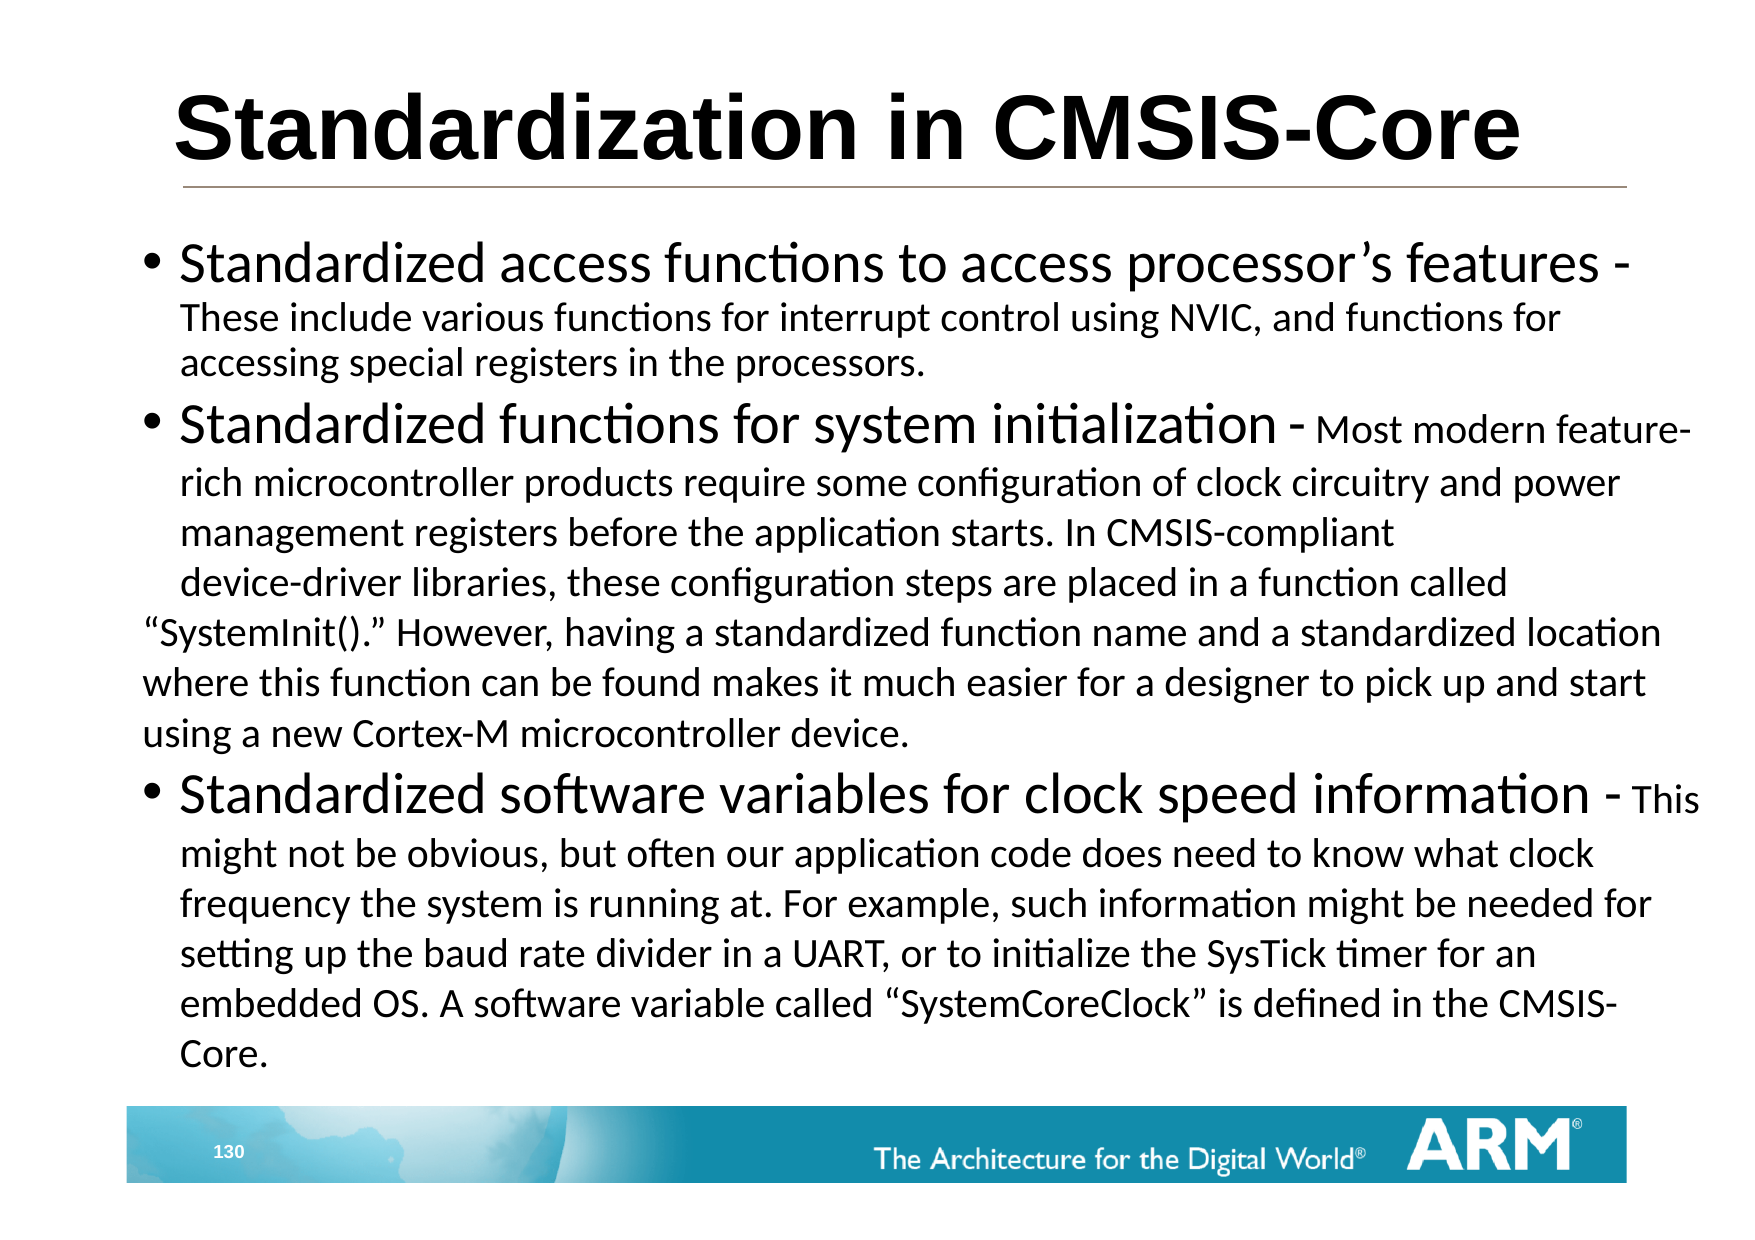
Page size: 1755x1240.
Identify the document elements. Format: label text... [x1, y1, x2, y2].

picture [126, 1106, 1627, 1183]
title Standardization in CMSIS-Core [173, 80, 1581, 172]
slide_number 130 [198, 1139, 287, 1187]
list Standardized access functions to access processor’s features - These include various functions for interrupt control using NVIC, and functions for accessing special registers in the processors. Standardized functions for system initialization - Most modern feature-rich microcontroller products require some configuration of clock circuitry and power management registers before the application starts. In CMSIS-compliant device-driver libraries, these configuration steps are placed in a function called “SystemInit().” However, having a standardized function name and a standardized location where this function can be found makes it much easier for a designer to pick up and start using a new Cortex-M microcontroller device. Standardized software variables for clock speed information - This might not be obvious, but often our application code does need to know what clock frequency the system is running at. For example, such information might be needed for setting up the baud rate divider in a UART, or to initialize the SysTick timer for an embedded OS. A software variable called “SystemCoreClock” is defined in the CMSIS-Core. [142, 232, 1703, 1070]
